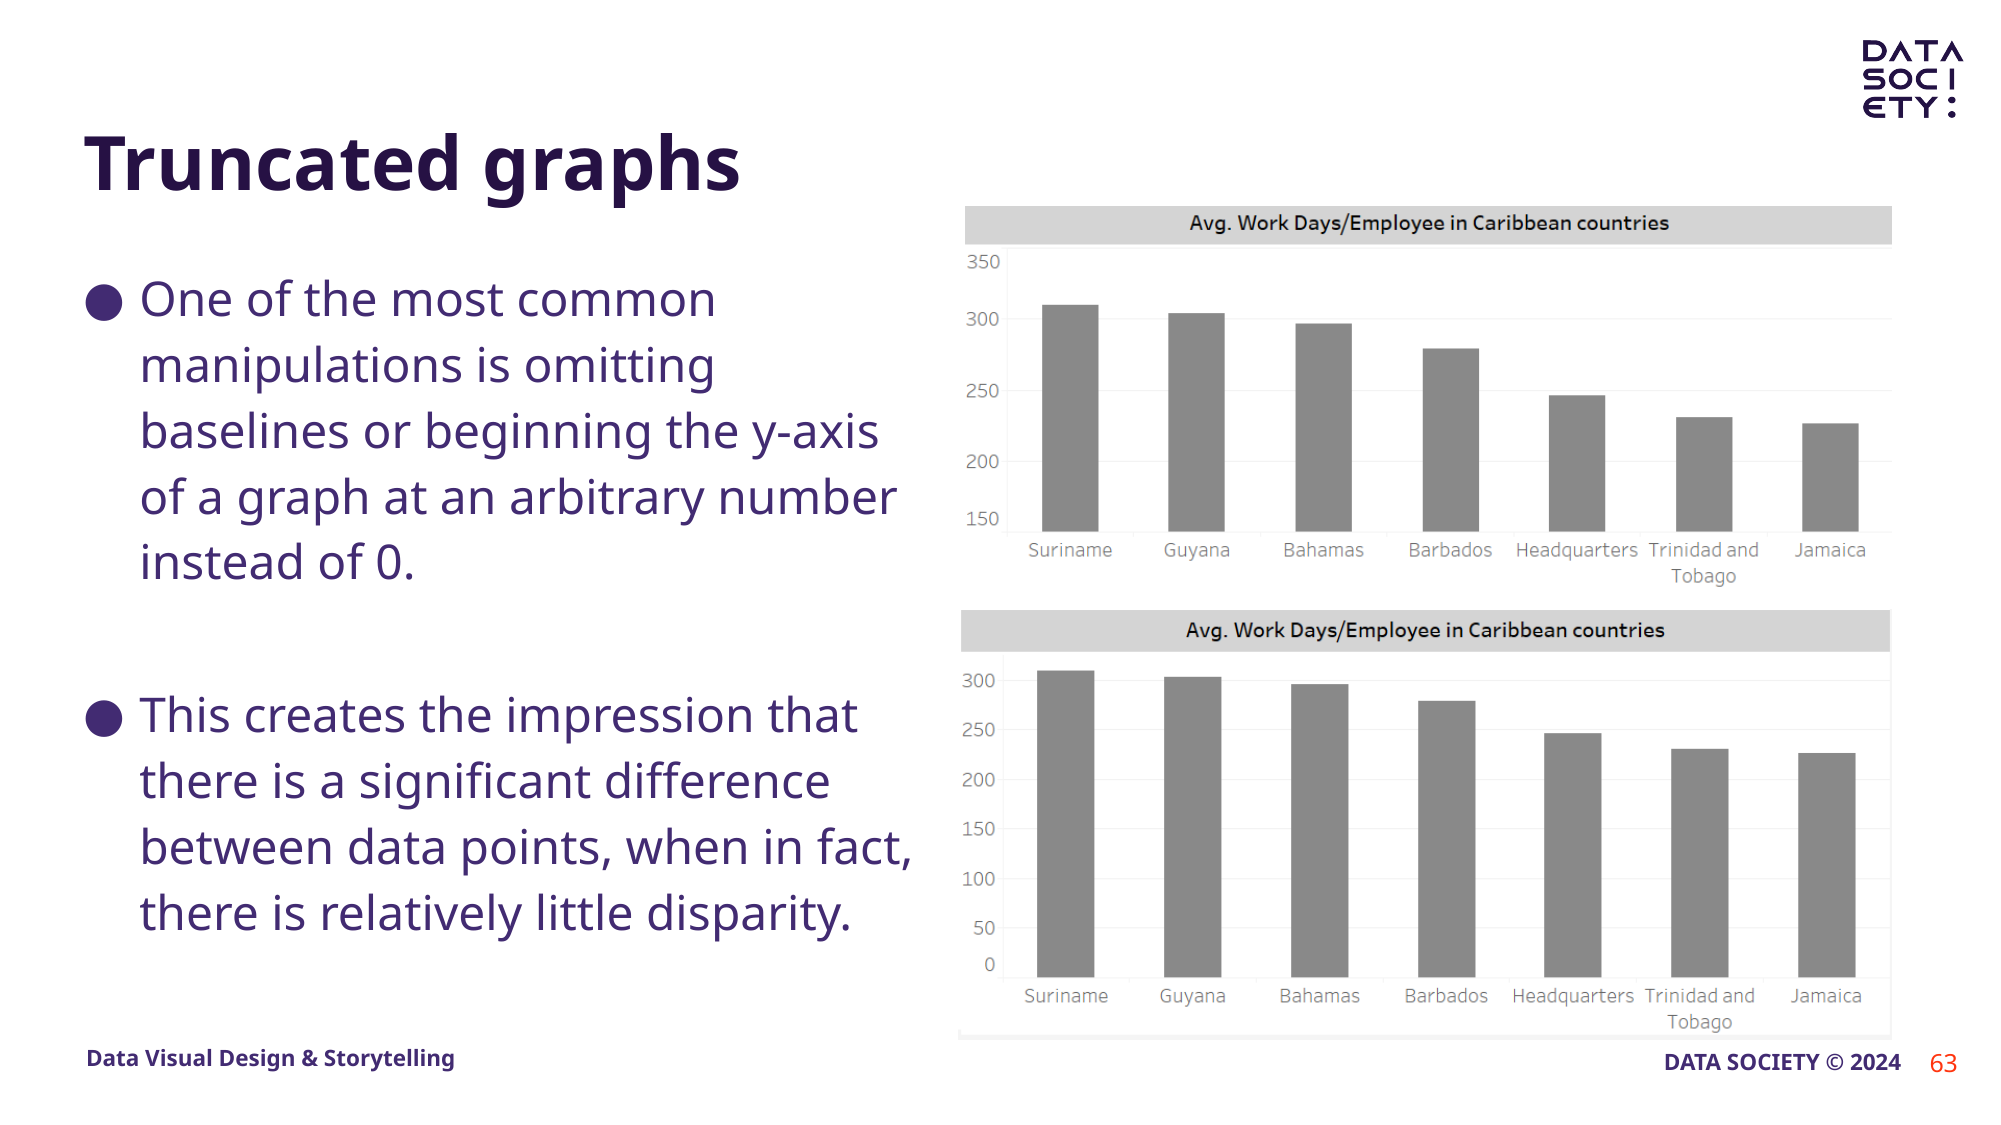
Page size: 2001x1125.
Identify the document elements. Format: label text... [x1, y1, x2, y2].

title Truncated graphs [68, 87, 1932, 213]
list One of the most common manipulations is omitting baselines or beginning the y-axis of a graph at an arbitrary number instead of 0. This creates the impression that there is a significant difference between data points, when in fact, there is relatively little disparity. [68, 252, 943, 1000]
picture [958, 609, 1892, 1040]
picture [1863, 40, 1964, 118]
slide_number 63 [1853, 1033, 1974, 1097]
picture [964, 205, 1893, 594]
